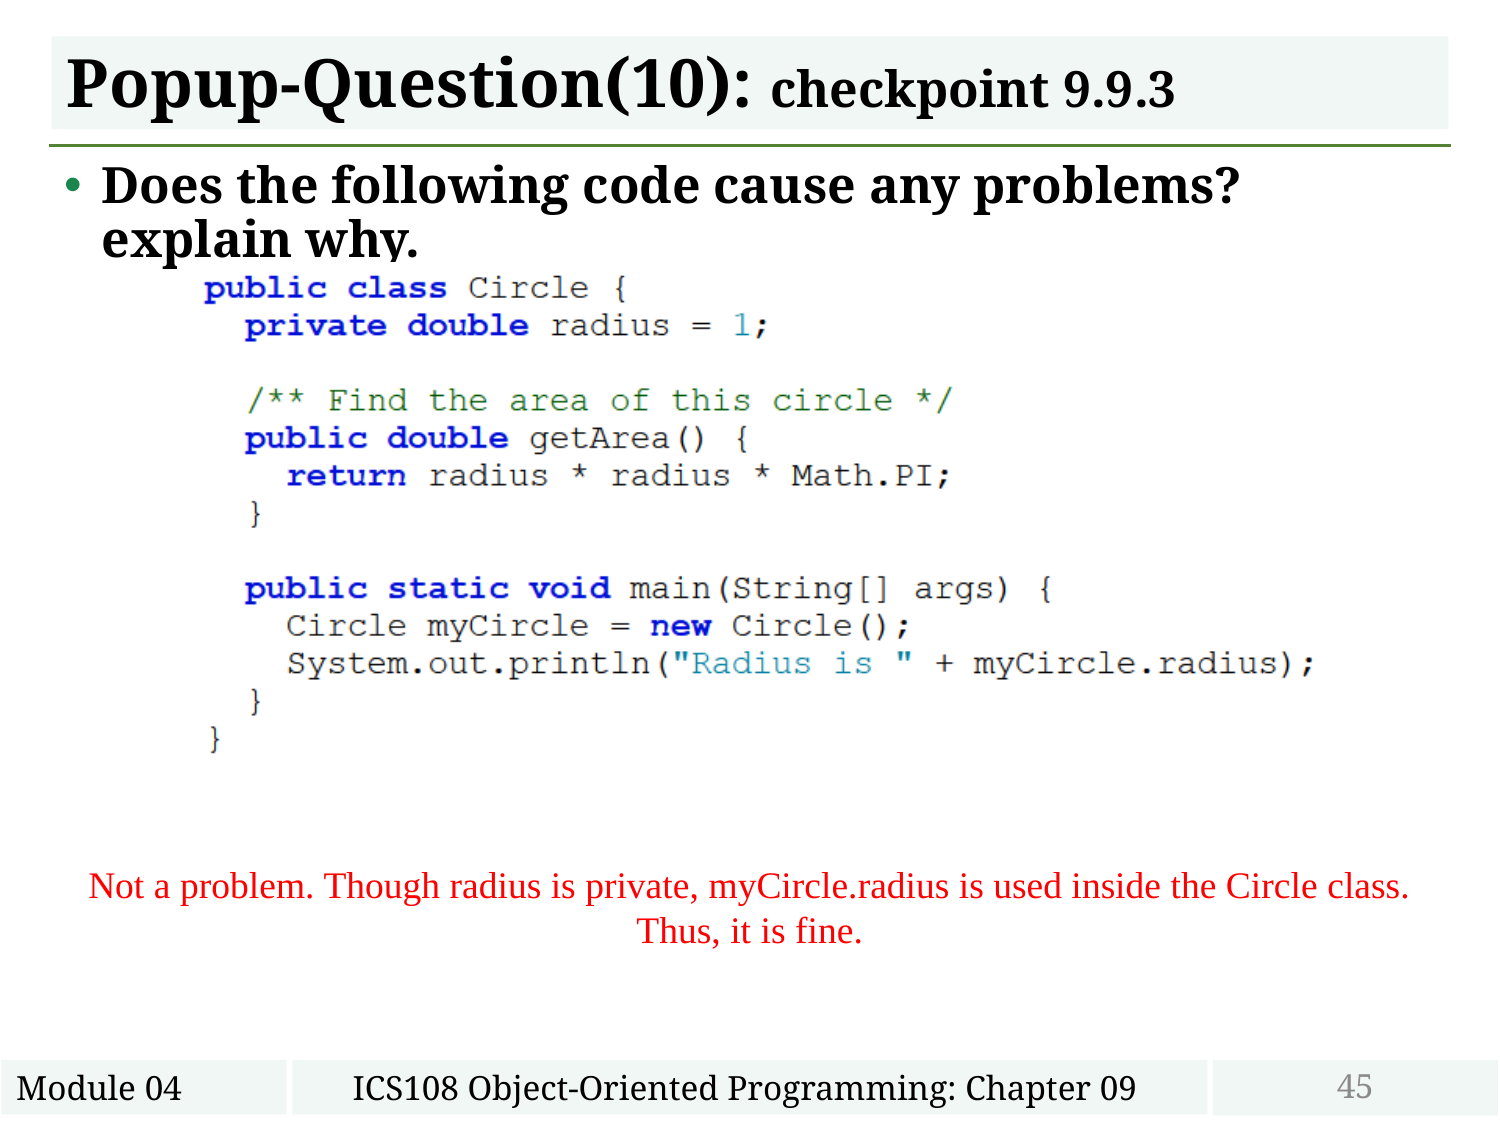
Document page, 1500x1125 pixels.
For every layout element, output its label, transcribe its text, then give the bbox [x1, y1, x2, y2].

list Does the following code cause any problems? explain why. [49, 153, 1451, 239]
title Popup-Question(10): checkpoint 9.9.3 [51, 36, 1449, 130]
picture [177, 262, 1323, 758]
text_box Not a problem. Though radius is private, myCircle.radius is used inside the Circle class. Thus, it is fine. [51, 853, 1449, 958]
slide_number 45 [1212, 1059, 1498, 1116]
